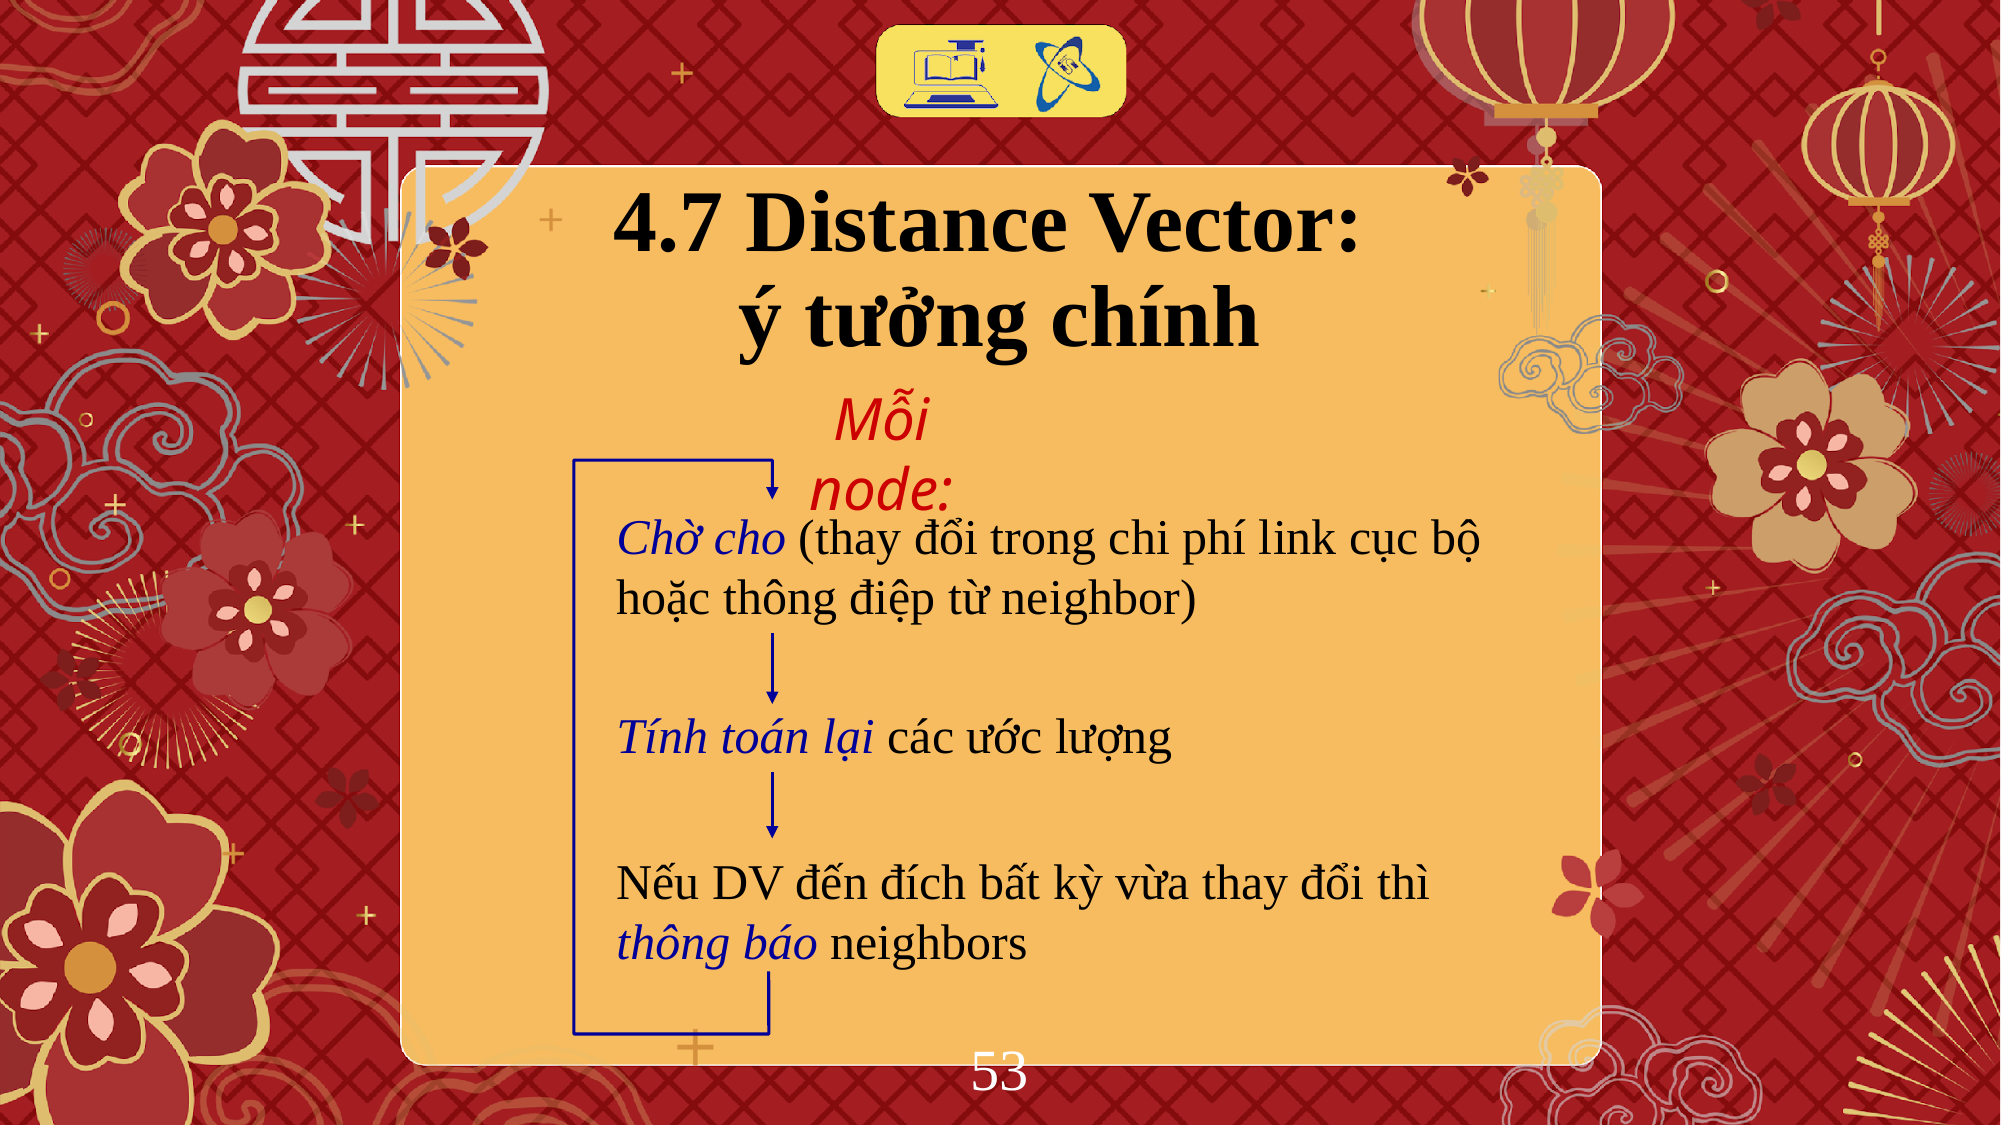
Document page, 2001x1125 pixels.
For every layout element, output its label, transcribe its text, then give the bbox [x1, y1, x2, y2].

slide_number ‹#› [774, 1043, 1225, 1098]
picture [0, 0, 2001, 1125]
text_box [573, 374, 1500, 1035]
title 4.7 Distance Vector: ý tưởng chính [500, 167, 1500, 375]
